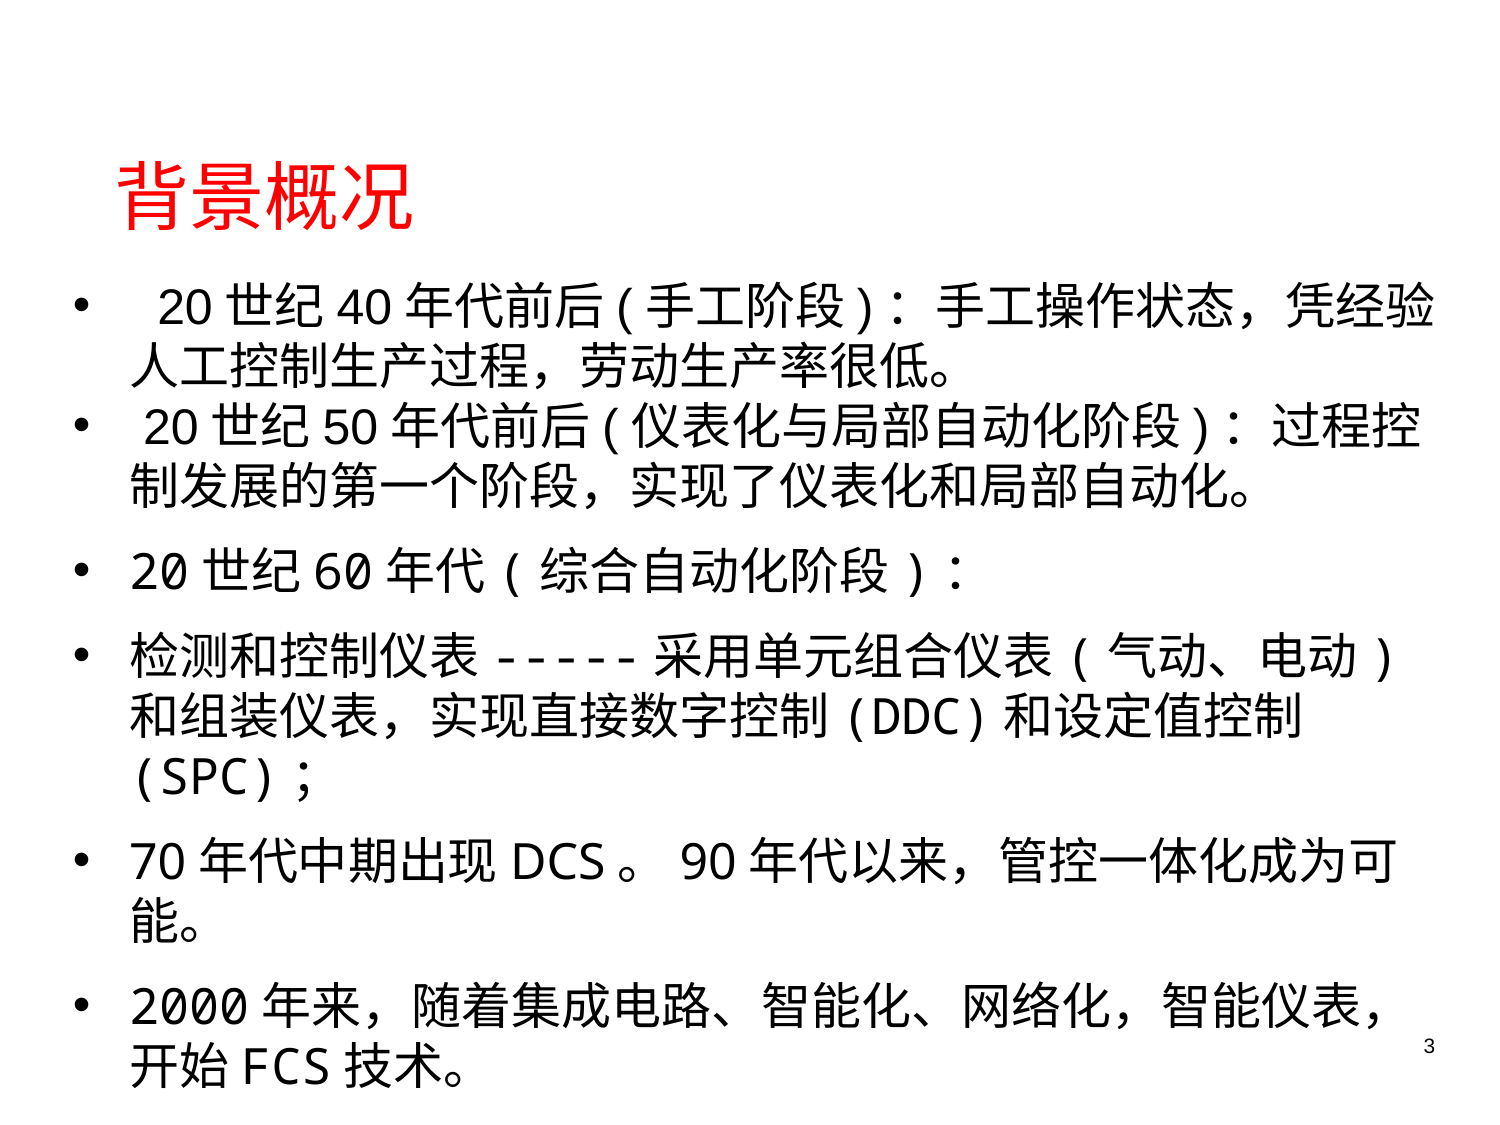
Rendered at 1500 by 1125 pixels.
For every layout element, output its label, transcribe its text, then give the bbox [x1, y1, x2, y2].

text_box 背景概况 [100, 142, 541, 248]
text_box 20世纪40年代前后(手工阶段)：手工操作状态，凭经验人工控制生产过程，劳动生产率很低。 20世纪50年代前后(仪表化与局部自动化阶段)：过程控制发展的第一个阶段，实现了仪表化和局部自动化。 20世纪60年代(综合自动化阶段)： 检测和控制仪表-----采用单元组合仪表(气动、电动)和组装仪表，实现直接数字控制(DDC)和设定值控制(SPC)； 70年代中期出现DCS。90年代以来，管控一体化成为可能。 2000年来，随着集成电路、智能化、网络化，智能仪表，开始FCS技术。 [58, 267, 1452, 1102]
